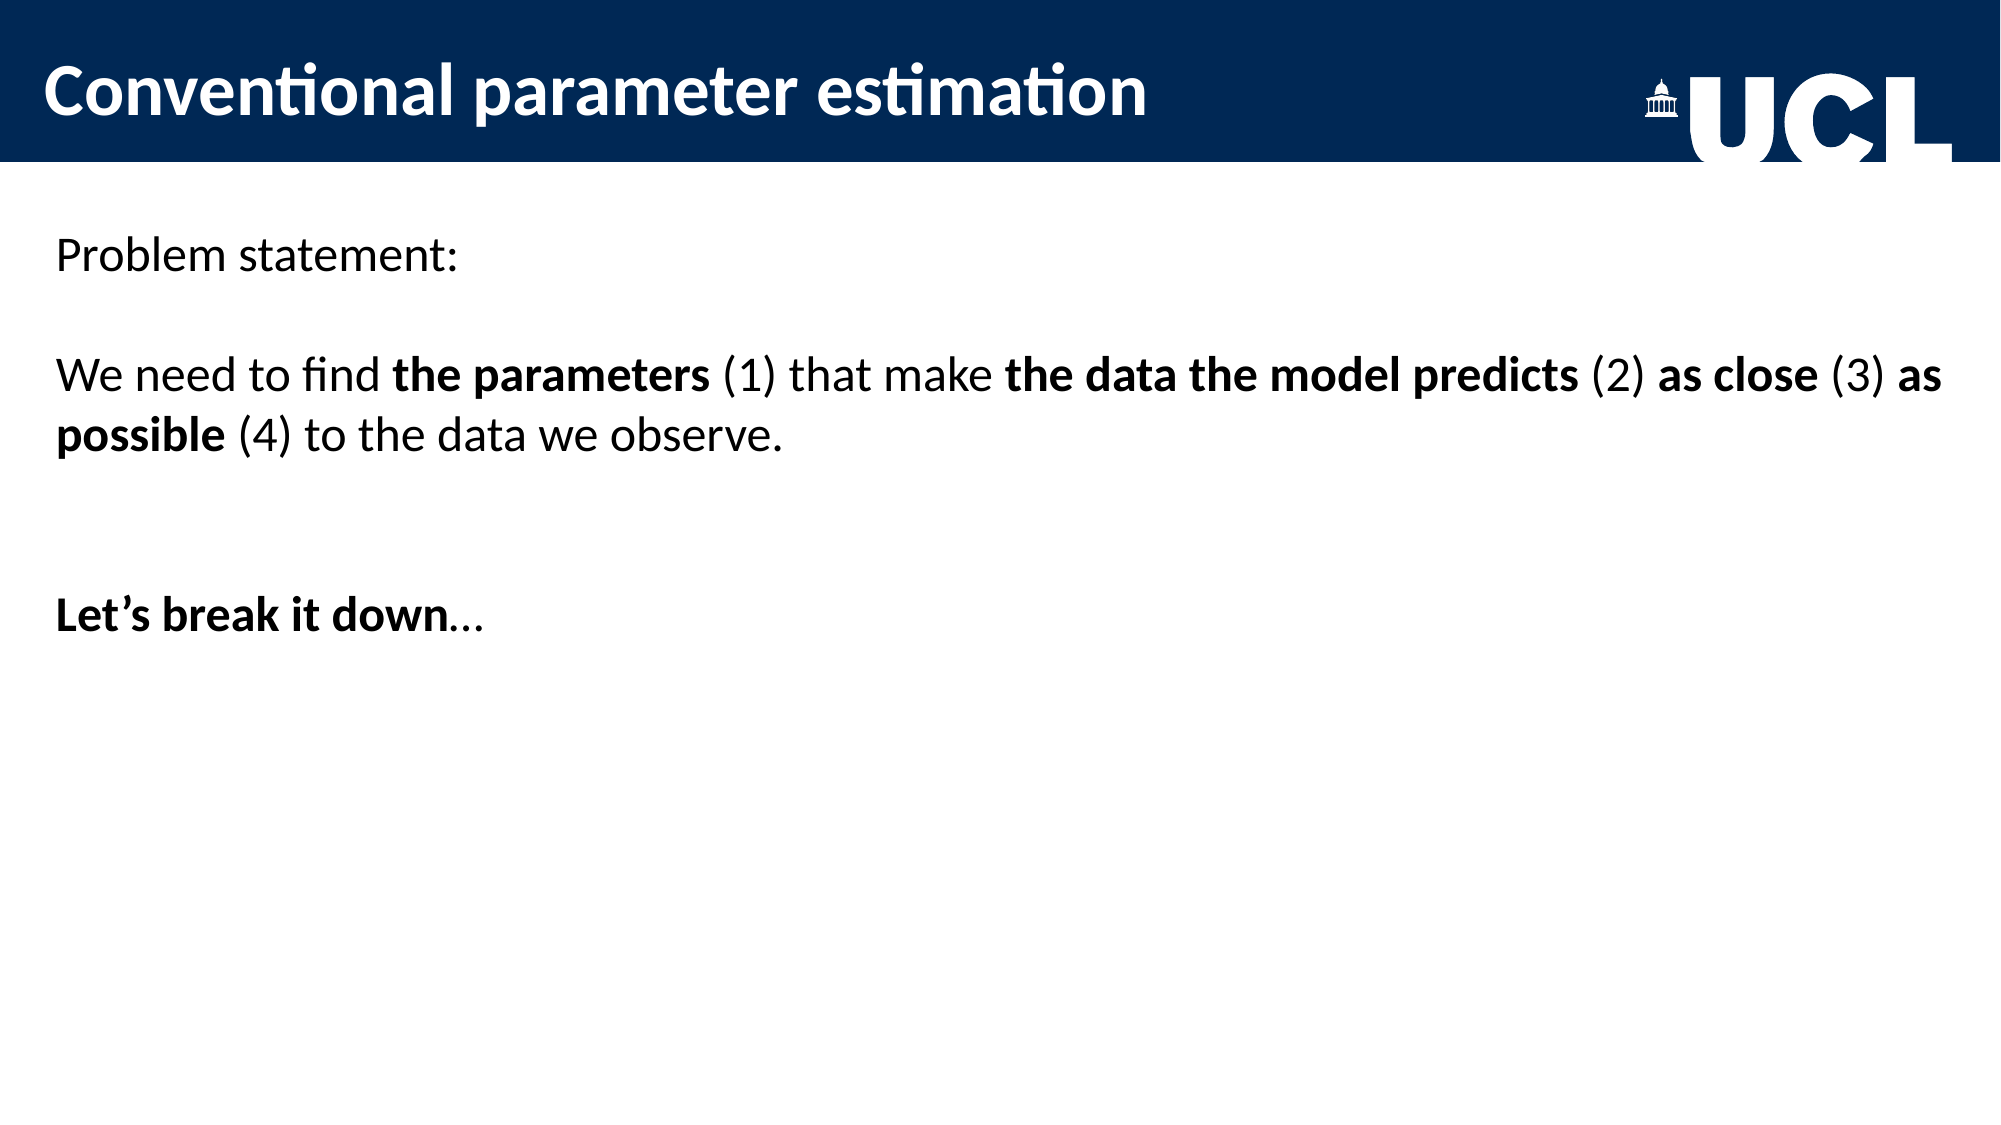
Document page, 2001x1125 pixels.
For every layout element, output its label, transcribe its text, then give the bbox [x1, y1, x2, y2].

text_box Conventional parameter estimation [30, 32, 1948, 138]
text_box Problem statement: We need to find the parameters (1) that make the data the model predicts (2) as close (3) as possible (4) to the data we observe. Let’s break it down… [40, 214, 1959, 650]
